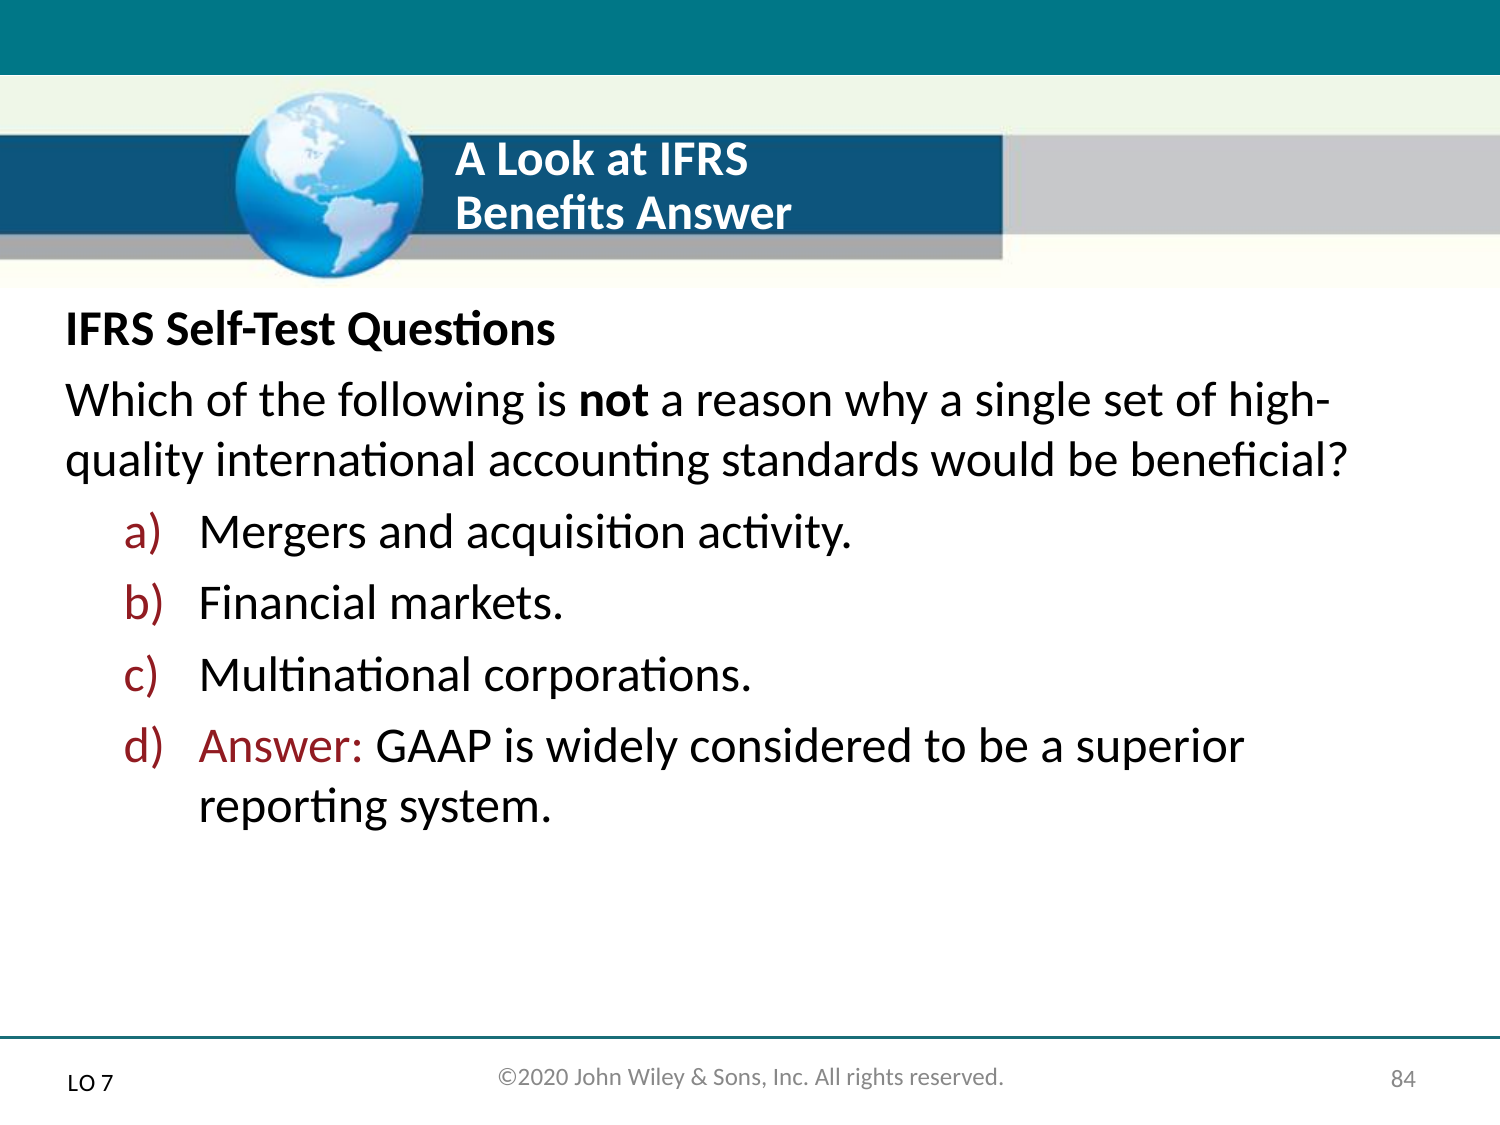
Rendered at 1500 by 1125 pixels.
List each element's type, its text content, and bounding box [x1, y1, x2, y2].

list I F R S Self-Test Questions Which of the following is not a reason why a single set of high-quality international accounting standards would be beneficial? Mergers and acquisition activity. Financial markets. Multinational corporations. Answer: G A A P is widely considered to be a superior reporting system. [50, 287, 1450, 1025]
list L O 7 [52, 1062, 156, 1105]
picture [0, 76, 1500, 288]
title A Look at I F R S Benefits Answer [440, 125, 1035, 237]
